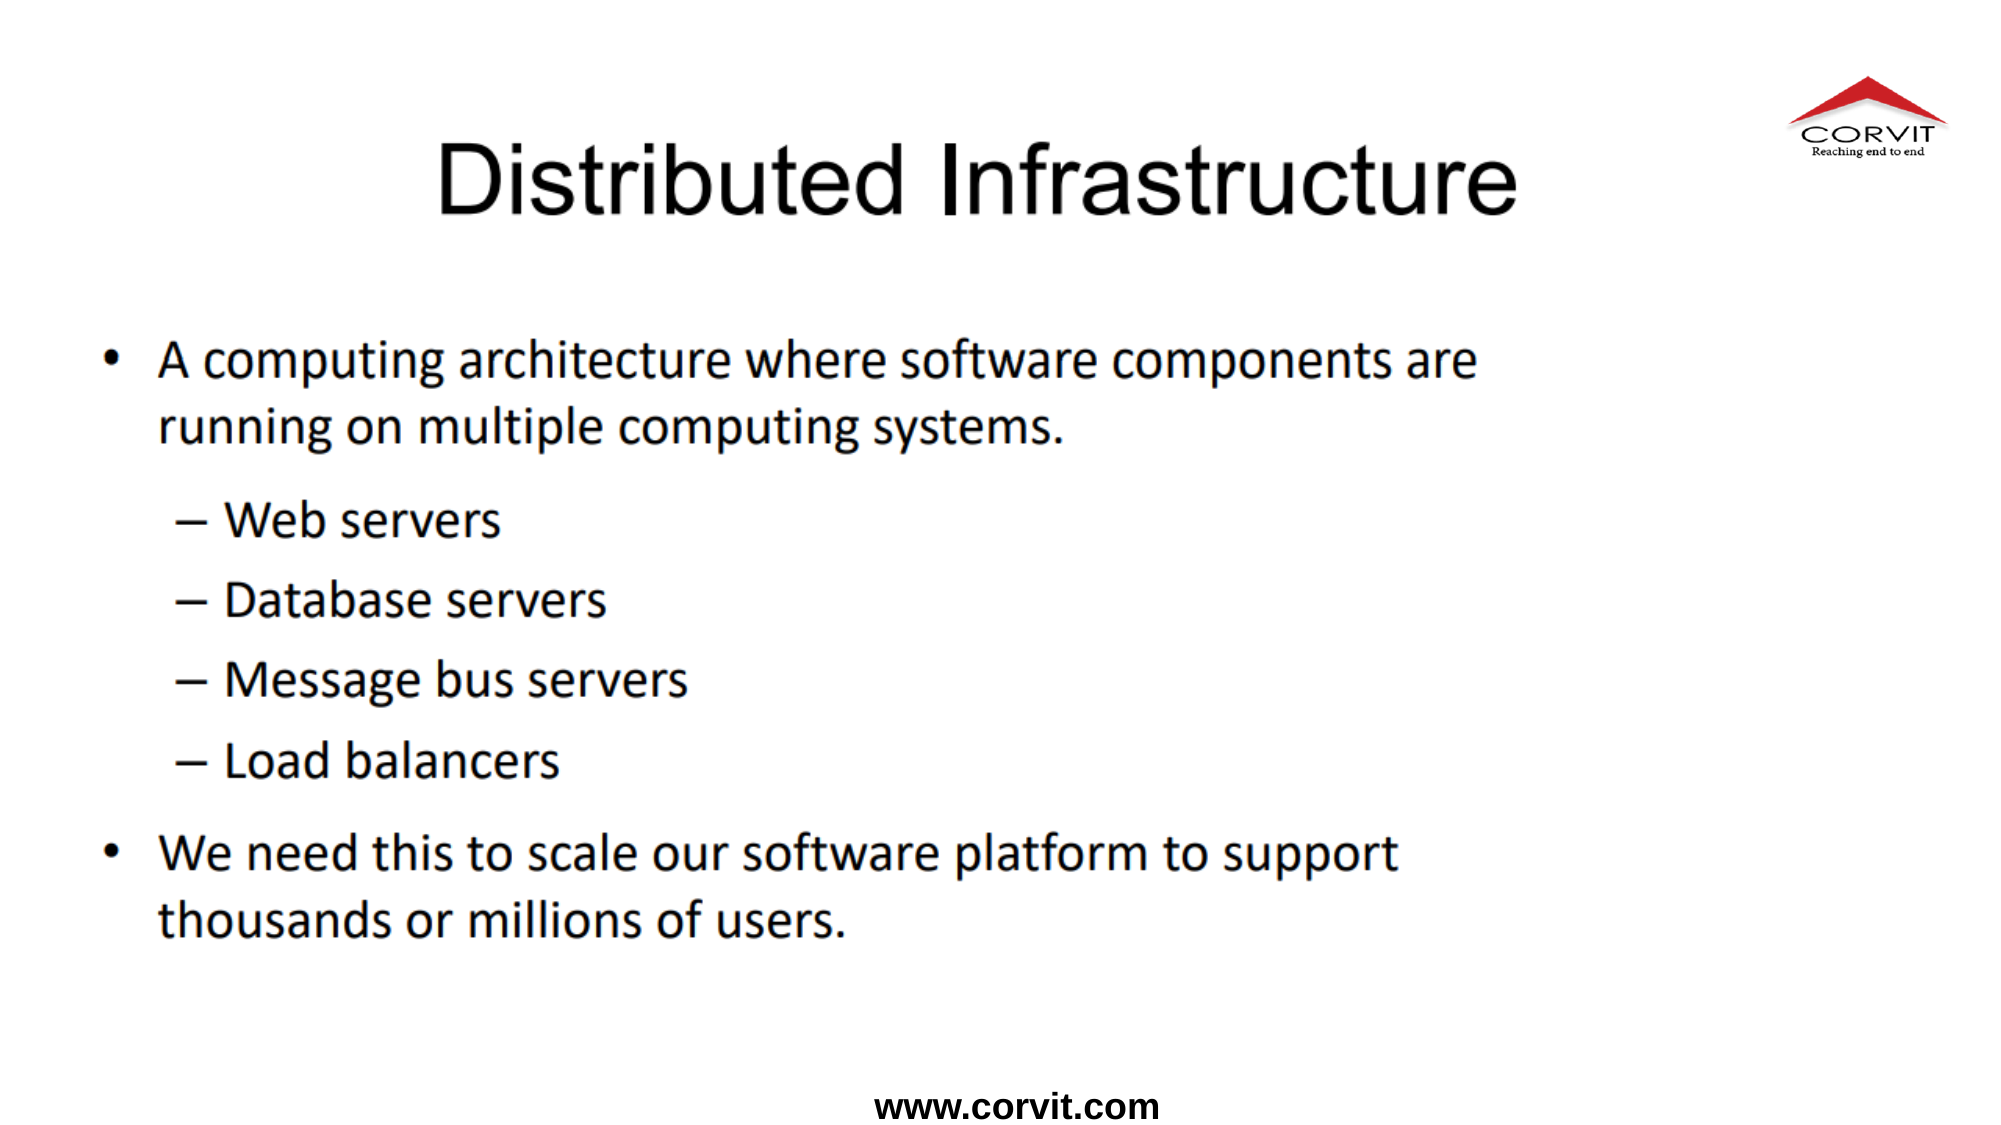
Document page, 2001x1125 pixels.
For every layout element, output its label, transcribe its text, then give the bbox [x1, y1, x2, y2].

picture [35, 73, 1965, 1008]
text_box www.corvit.com [34, 1074, 2000, 1125]
